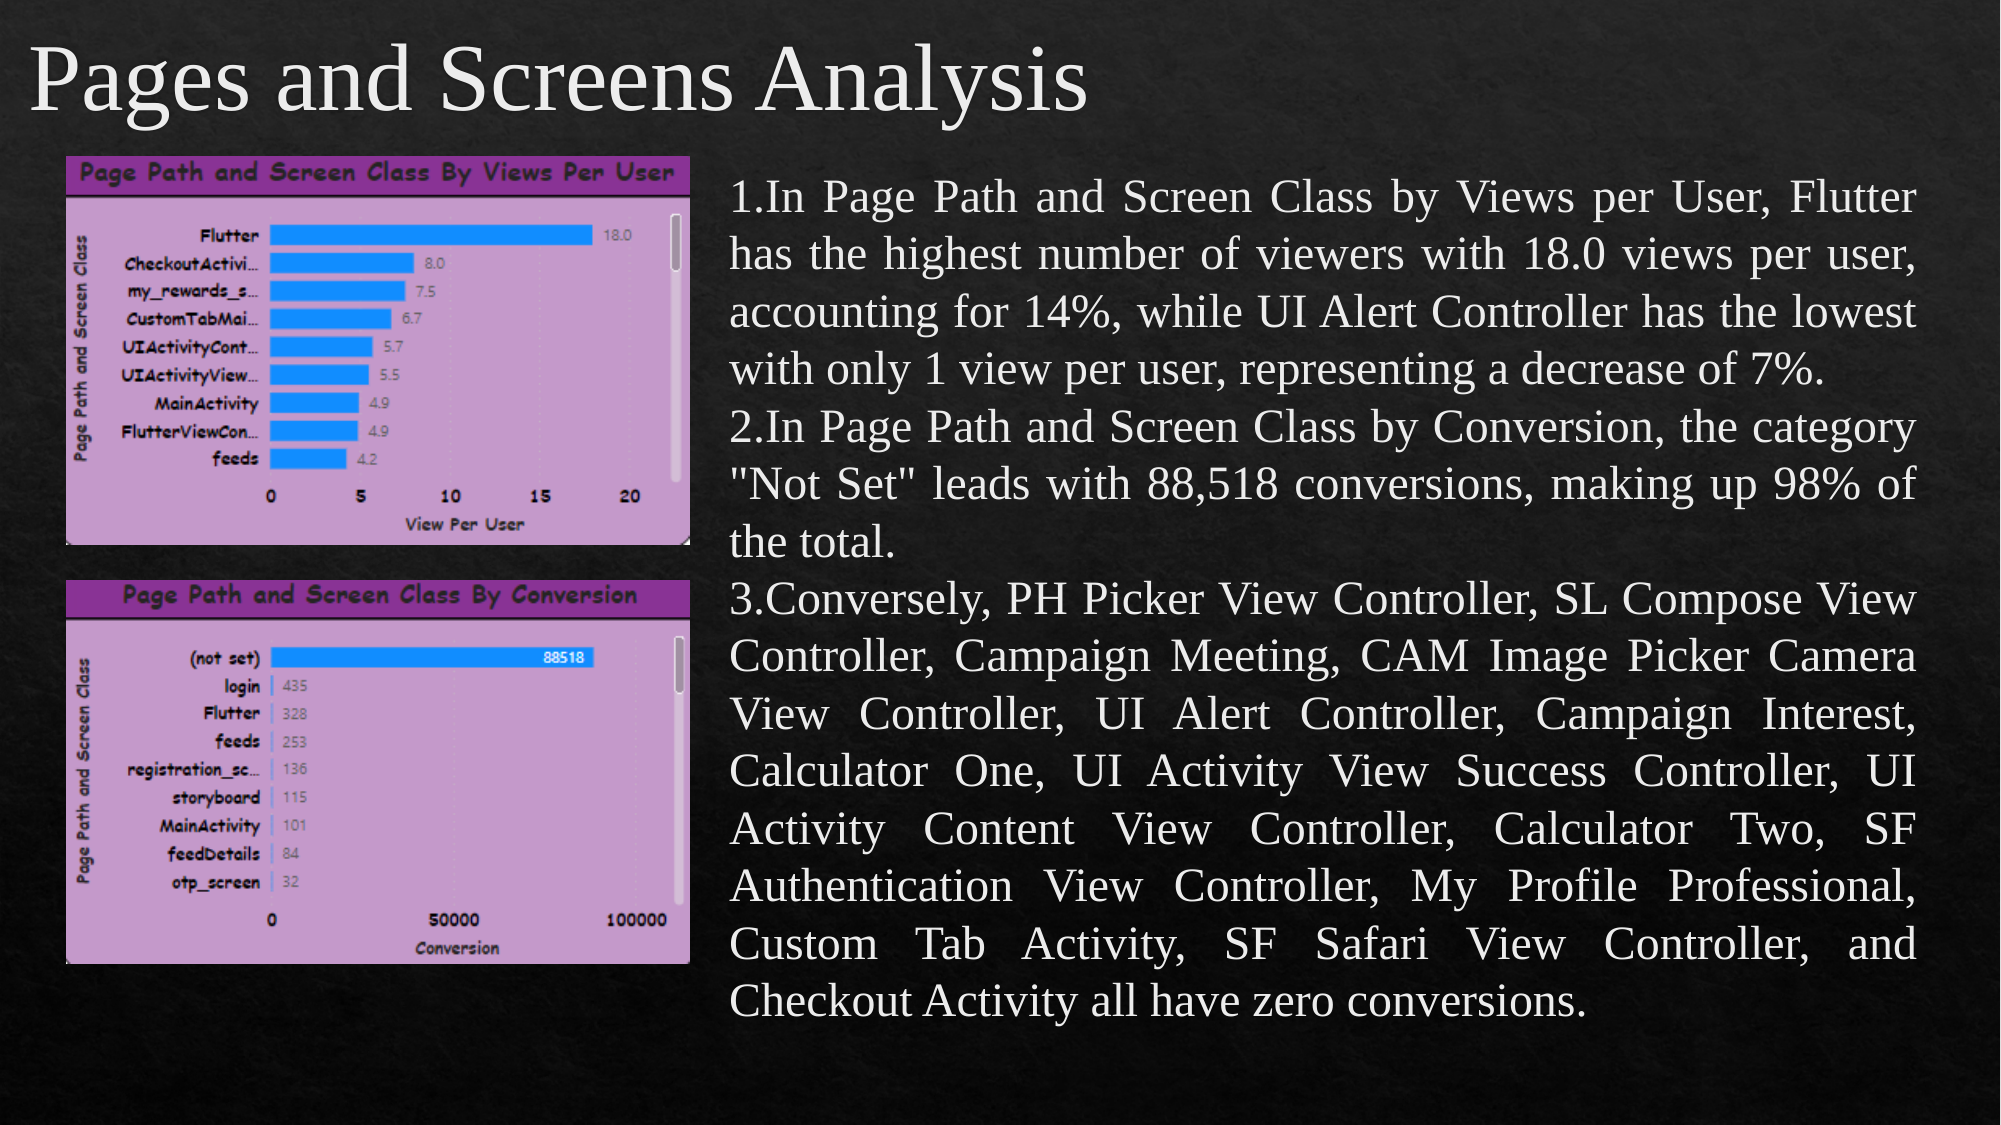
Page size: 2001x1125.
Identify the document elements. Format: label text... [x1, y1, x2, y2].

title Pages and Screens Analysis [0, 0, 1134, 183]
picture [65, 580, 690, 964]
text_box In Page Path and Screen Class by Views per User, Flutter has the highest number of viewers with 18.0 views per user, accounting for 14%, while UI Alert Controller has the lowest with only 1 view per user, representing a decrease of 7%. In Page Path and Screen Class by Conversion, the category "Not Set" leads with 88,518 conversions, making up 98% of the total. Conversely, PH Picker View Controller, SL Compose View Controller, Campaign Meeting, CAM Image Picker Camera View Controller, UI Alert Controller, Campaign Interest, Calculator One, UI Activity View Success Controller, UI Activity Content View Controller, Calculator Two, SF Authentication View Controller, My Profile Professional, Custom Tab Activity, SF Safari View Controller, and Checkout Activity all have zero conversions. [714, 156, 1934, 1079]
picture [65, 156, 690, 545]
